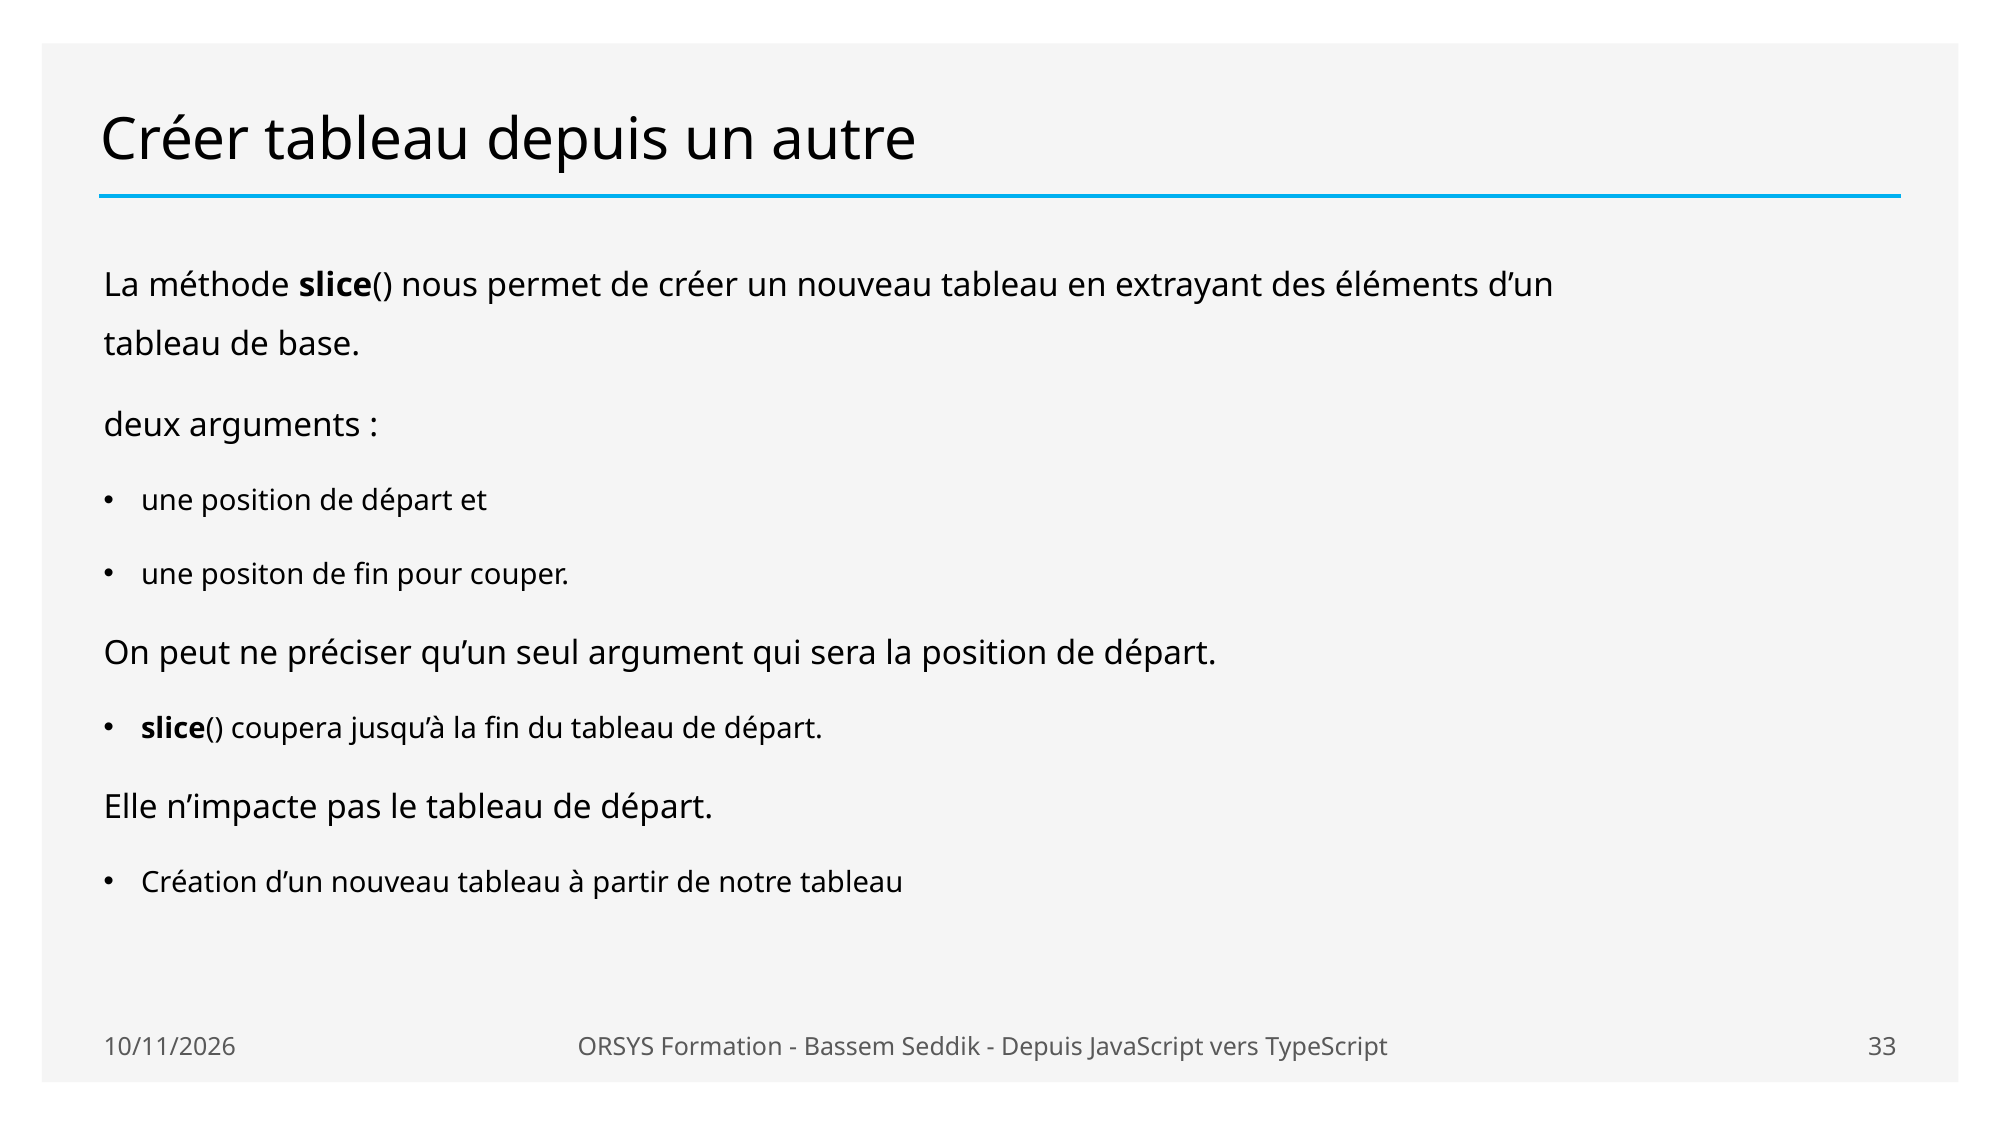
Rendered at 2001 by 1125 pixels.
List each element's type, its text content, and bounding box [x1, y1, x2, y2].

title Créer tableau depuis un autre [85, 73, 1888, 179]
slide_number 33 [1626, 1017, 1912, 1078]
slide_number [88, 1017, 340, 1078]
footer ORSYS Formation - Bassem Seddik - Depuis JavaScript vers TypeScript [340, 1017, 1626, 1078]
list La méthode slice() nous permet de créer un nouveau tableau en extrayant des éléments d’un tableau de base. deux arguments : une position de départ et une positon de fin pour couper. On peut ne préciser qu’un seul argument qui sera la position de départ. slice() coupera jusqu’à la fin du tableau de départ. Elle n’impacte pas le tableau de départ. Création d’un nouveau tableau à partir de notre tableau [88, 235, 1627, 982]
